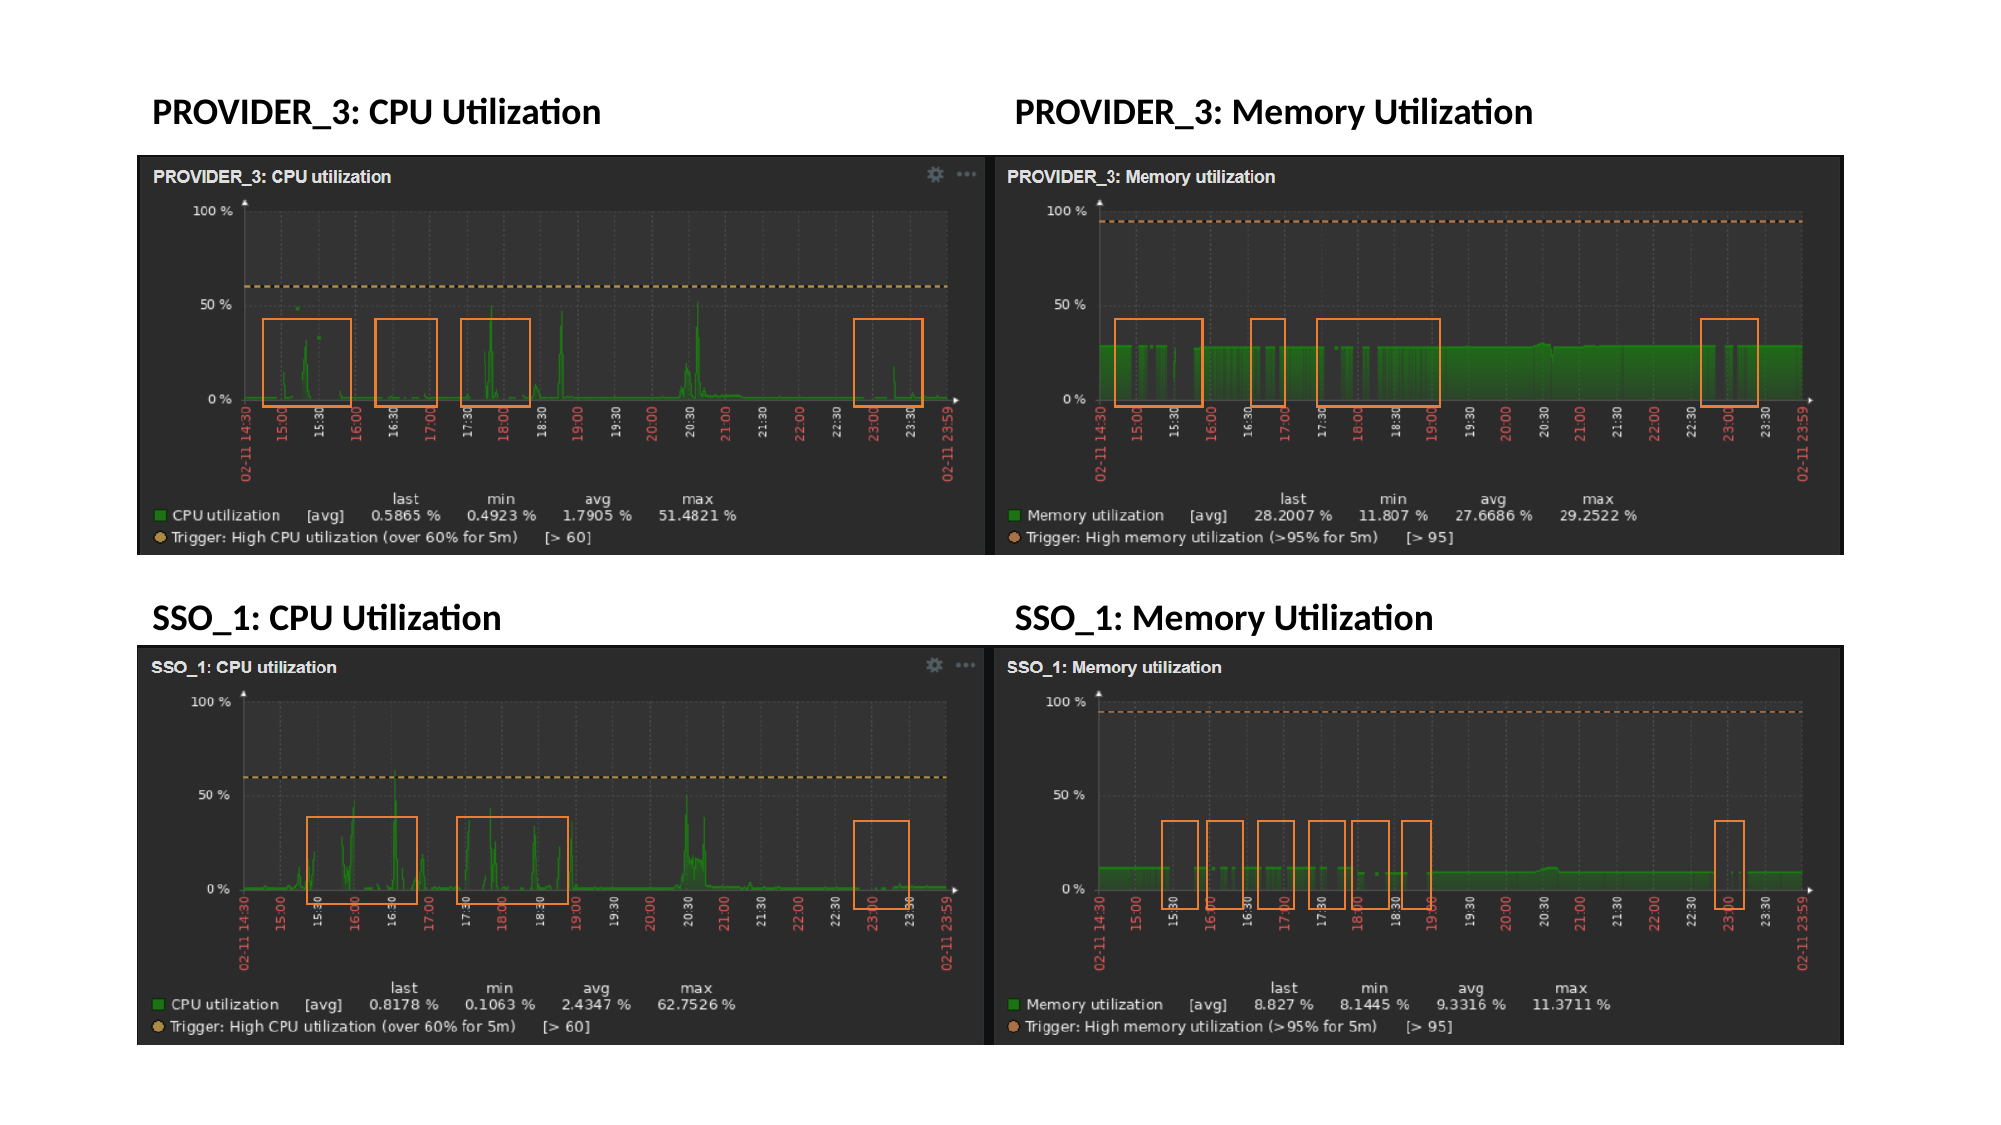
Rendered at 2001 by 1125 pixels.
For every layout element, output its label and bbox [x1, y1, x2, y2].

text_box [137, 79, 1863, 141]
picture [137, 645, 1844, 1045]
text_box [137, 585, 1863, 646]
picture [137, 155, 1844, 555]
